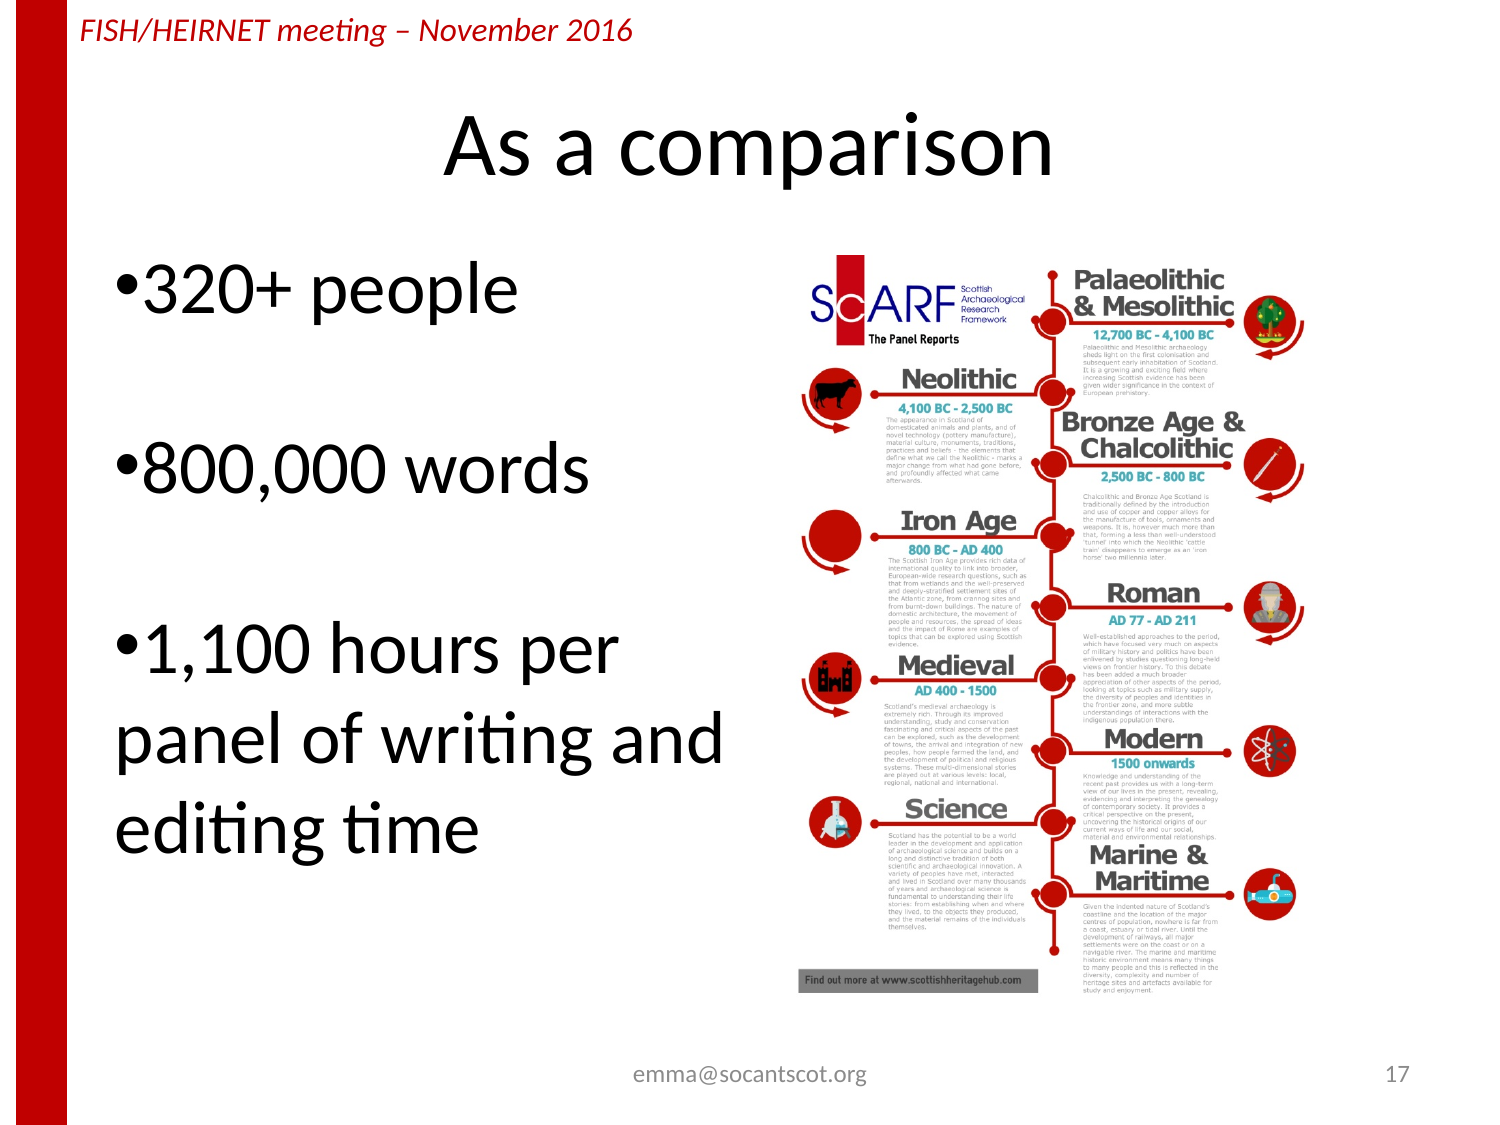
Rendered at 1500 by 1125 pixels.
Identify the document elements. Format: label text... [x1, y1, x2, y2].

footer emma@socantscot.org [512, 1042, 988, 1103]
title As a comparison [75, 45, 1425, 233]
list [785, 255, 1314, 998]
text_box 320+ people 800,000 words 1,100 hours per panel of writing and editing time [100, 231, 762, 1012]
slide_number 17 [1074, 1042, 1425, 1103]
